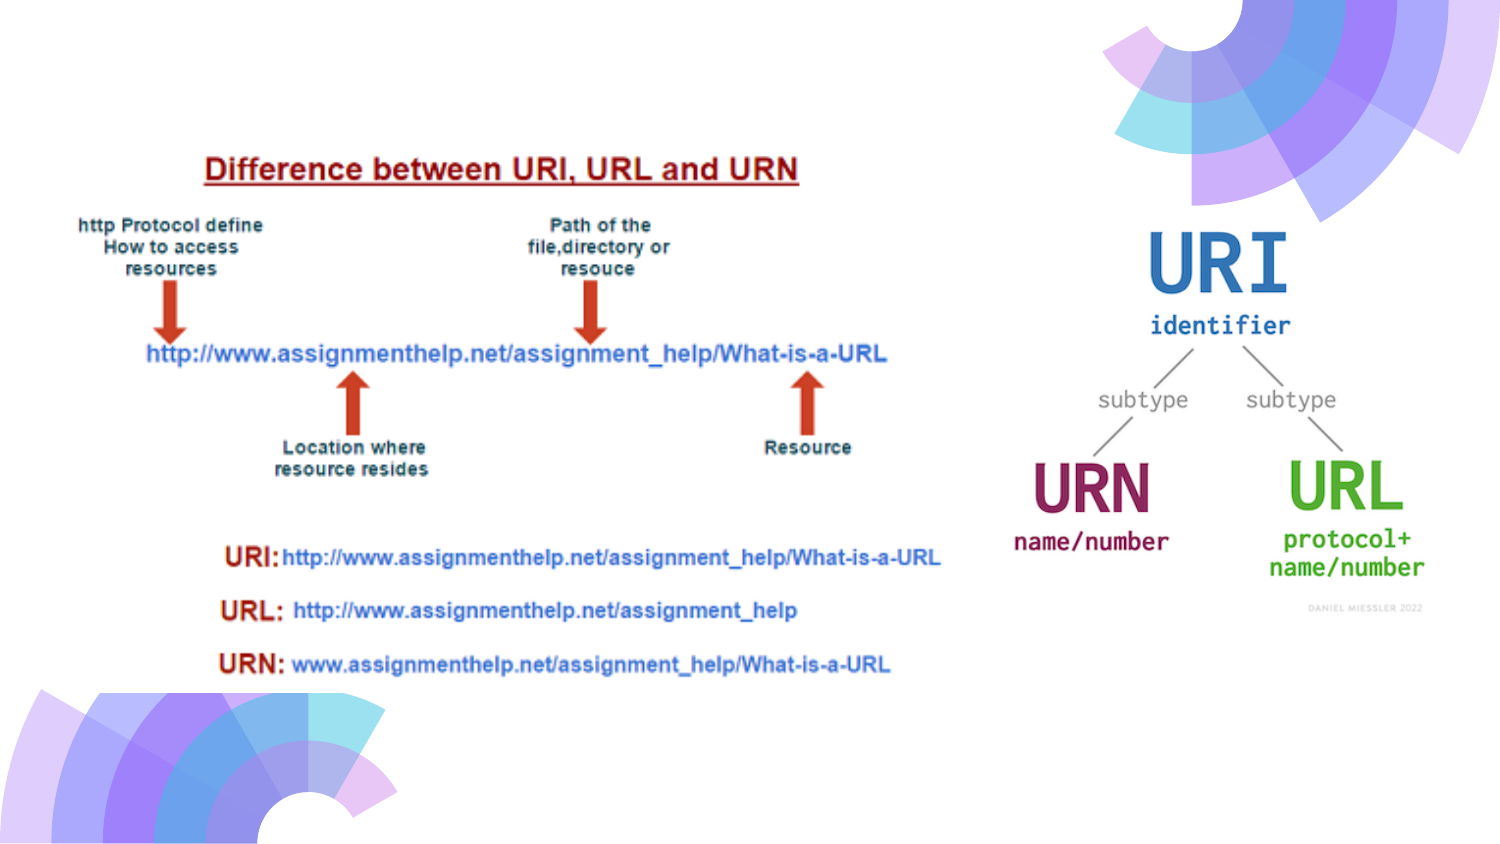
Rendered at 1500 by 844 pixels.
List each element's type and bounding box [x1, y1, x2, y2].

picture [1009, 225, 1430, 619]
picture [70, 151, 953, 693]
